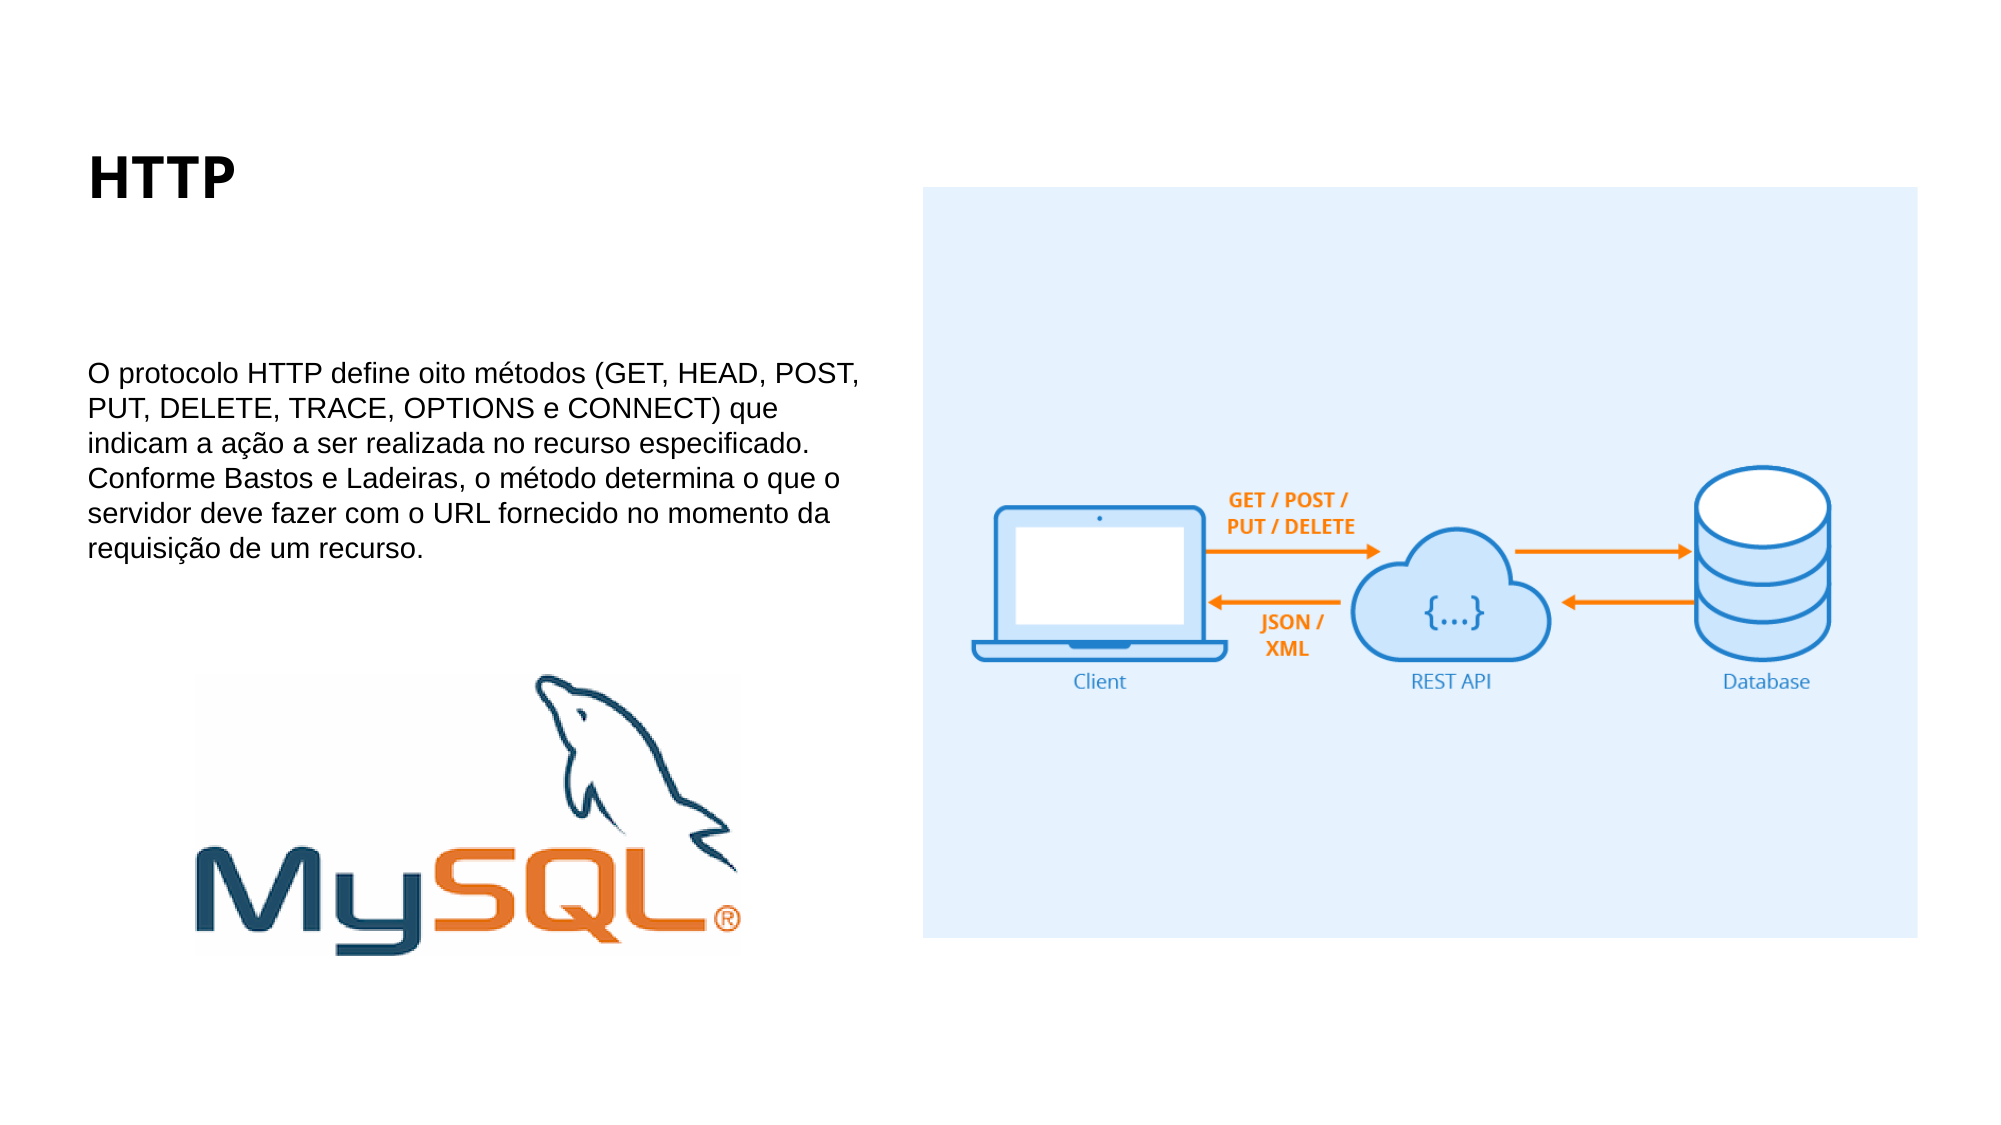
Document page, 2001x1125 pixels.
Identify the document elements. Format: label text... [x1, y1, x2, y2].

text_box HTTP [72, 34, 1093, 326]
text_box O protocolo HTTP define oito métodos (GET, HEAD, POST, PUT, DELETE, TRACE, OPTIONS e CONNECT) que indicam a ação a ser realizada no recurso especificado. Conforme Bastos e Ladeiras, o método determina o que o servidor deve fazer com o URL fornecido no momento da requisição de um recurso. [72, 339, 886, 572]
picture [195, 673, 741, 956]
picture [923, 187, 1918, 938]
